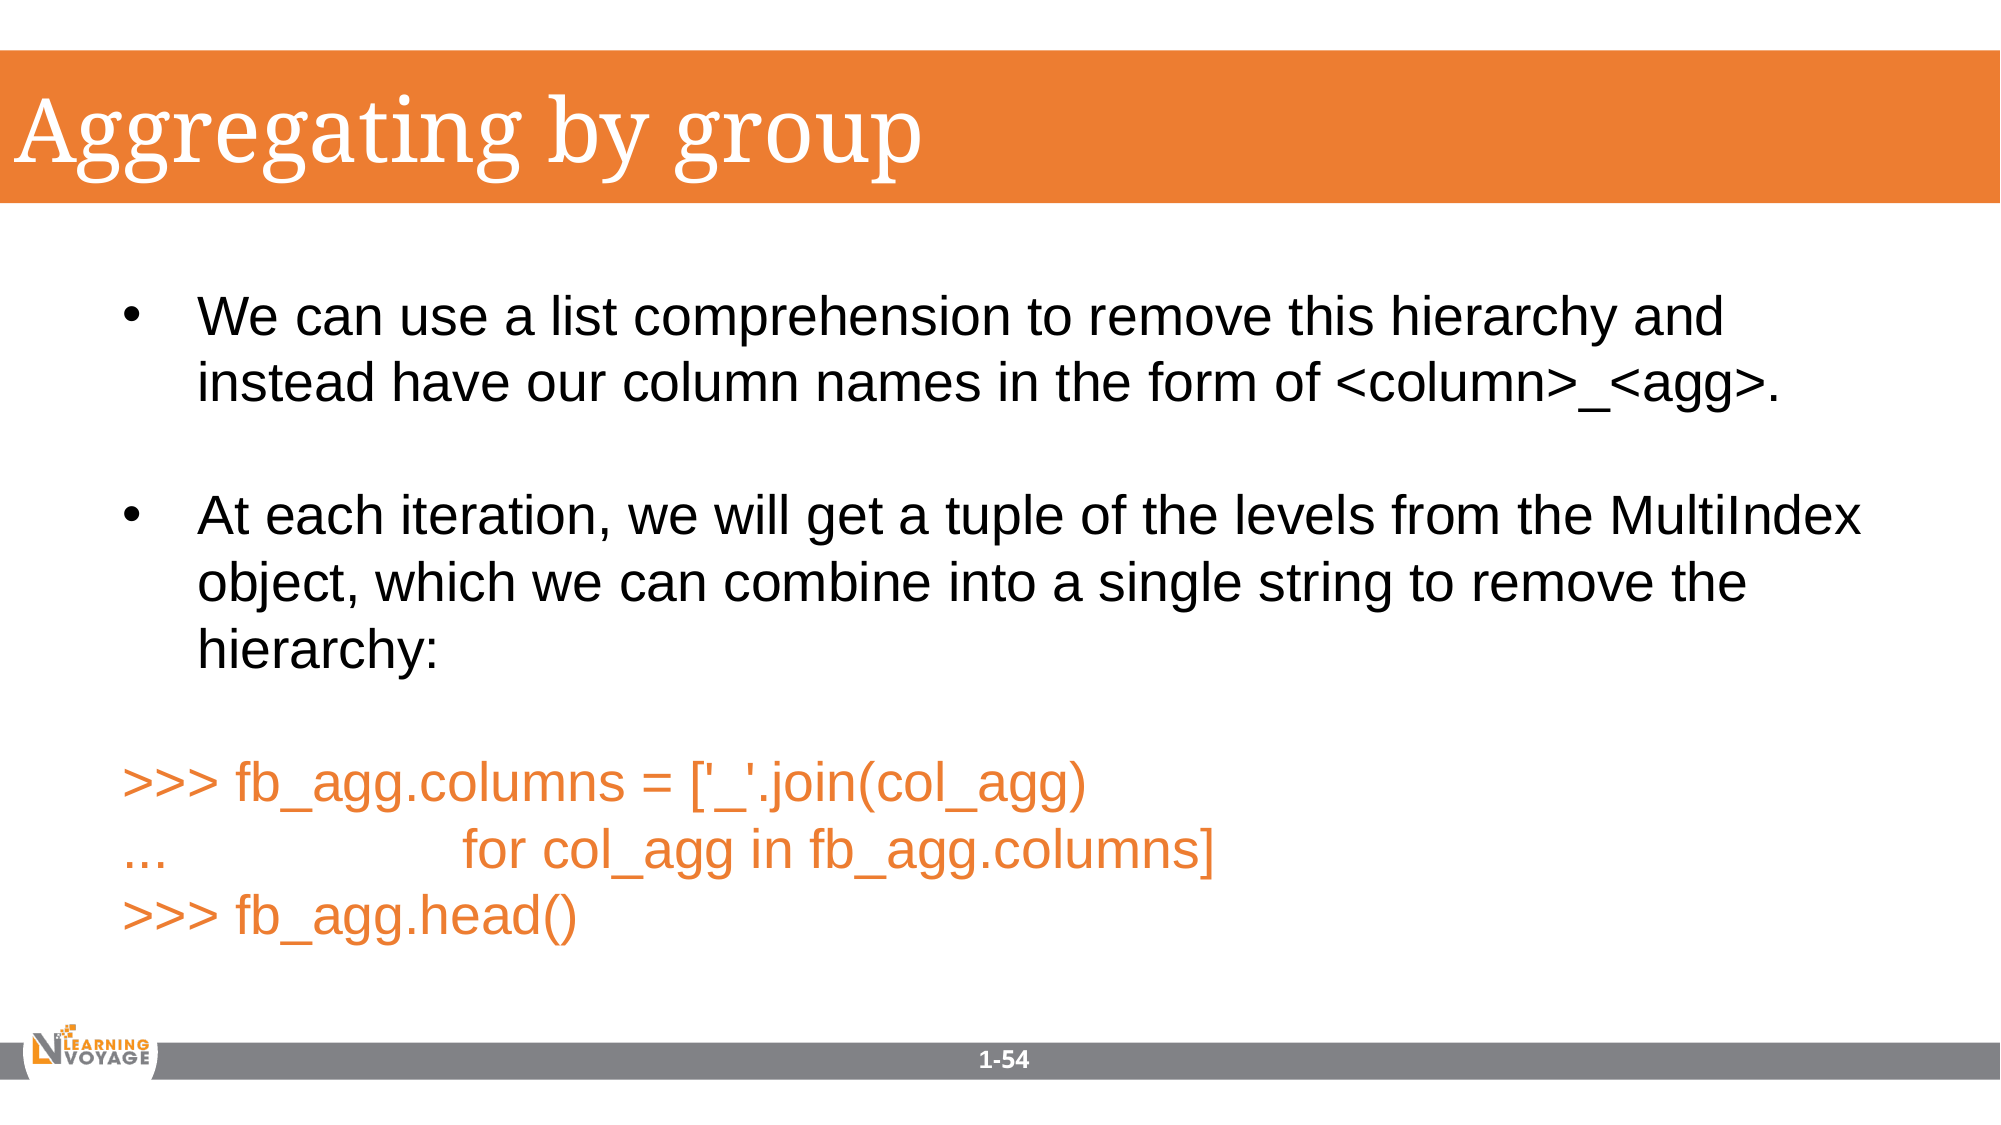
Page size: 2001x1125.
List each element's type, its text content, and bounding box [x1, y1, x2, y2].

text_box Aggregating by group [0, 49, 2000, 204]
text_box We can use a list comprehension to remove this hierarchy and instead have our column names in the form of <column>_<agg>. At each iteration, we will get a tuple of the levels from the MultiIndex object, which we can combine into a single string to remove the hierarchy: >>> fb_agg.columns = ['_'.join(col_agg) ... for col_agg in fb_agg.columns] >>> fb_agg.head() [122, 277, 1878, 946]
picture [0, 942, 192, 1125]
slide_number 1-54 [923, 1026, 1045, 1095]
